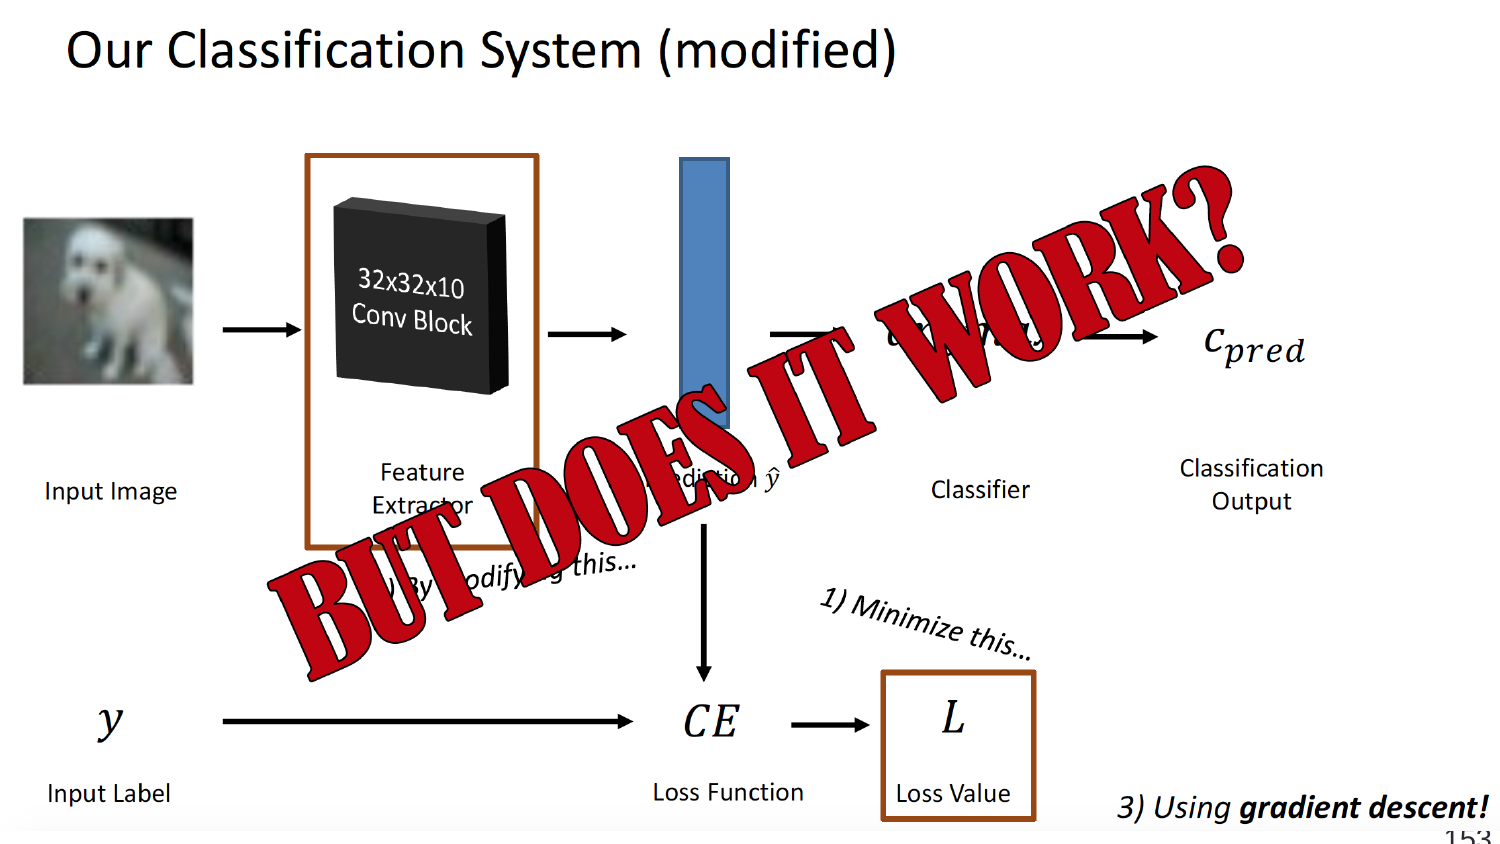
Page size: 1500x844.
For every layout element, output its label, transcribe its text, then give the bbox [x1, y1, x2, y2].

slide_number 153 [1415, 831, 1500, 844]
picture [0, 10, 1500, 831]
